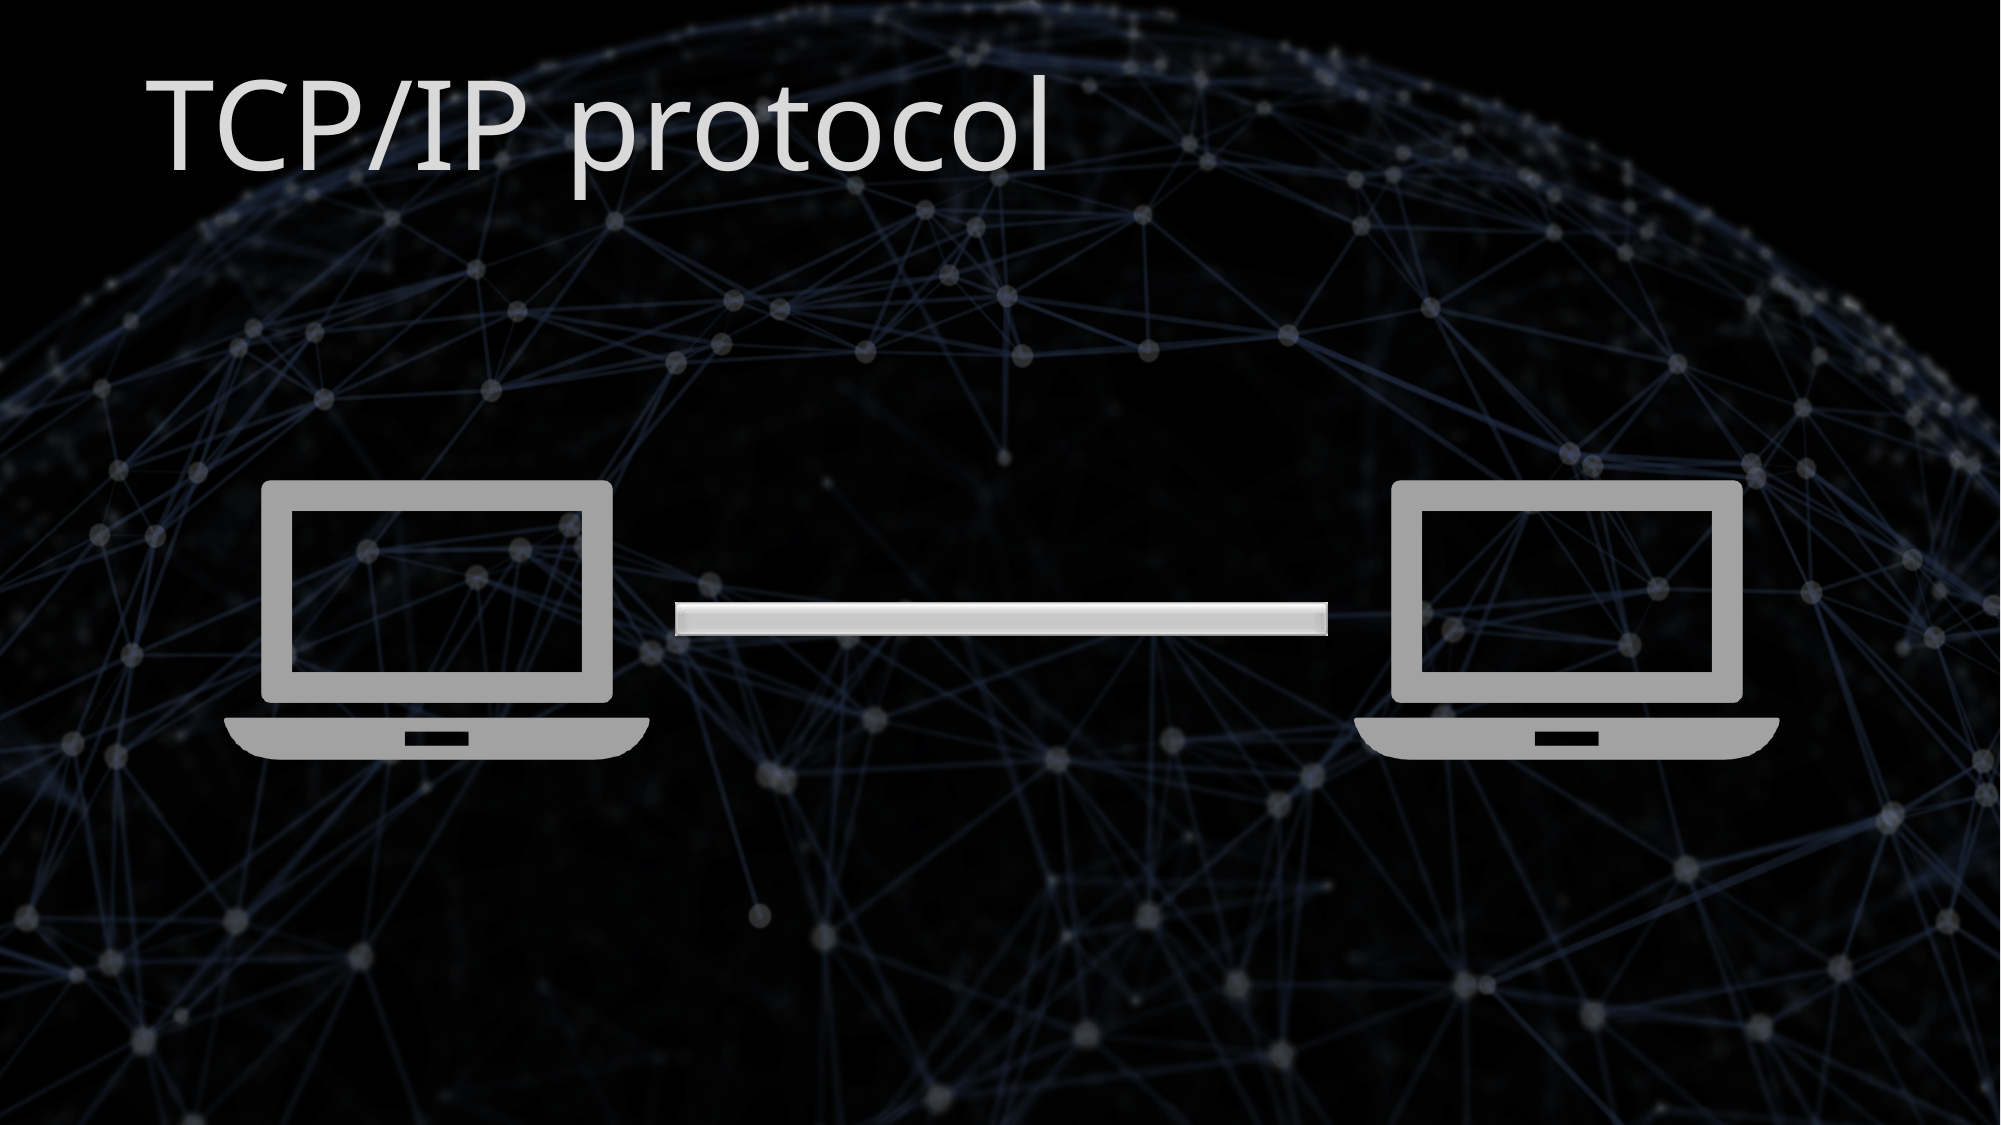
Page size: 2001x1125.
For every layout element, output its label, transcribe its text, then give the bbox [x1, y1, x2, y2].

title TCP/IP protocol [130, 45, 1909, 206]
picture [0, 0, 2001, 1125]
